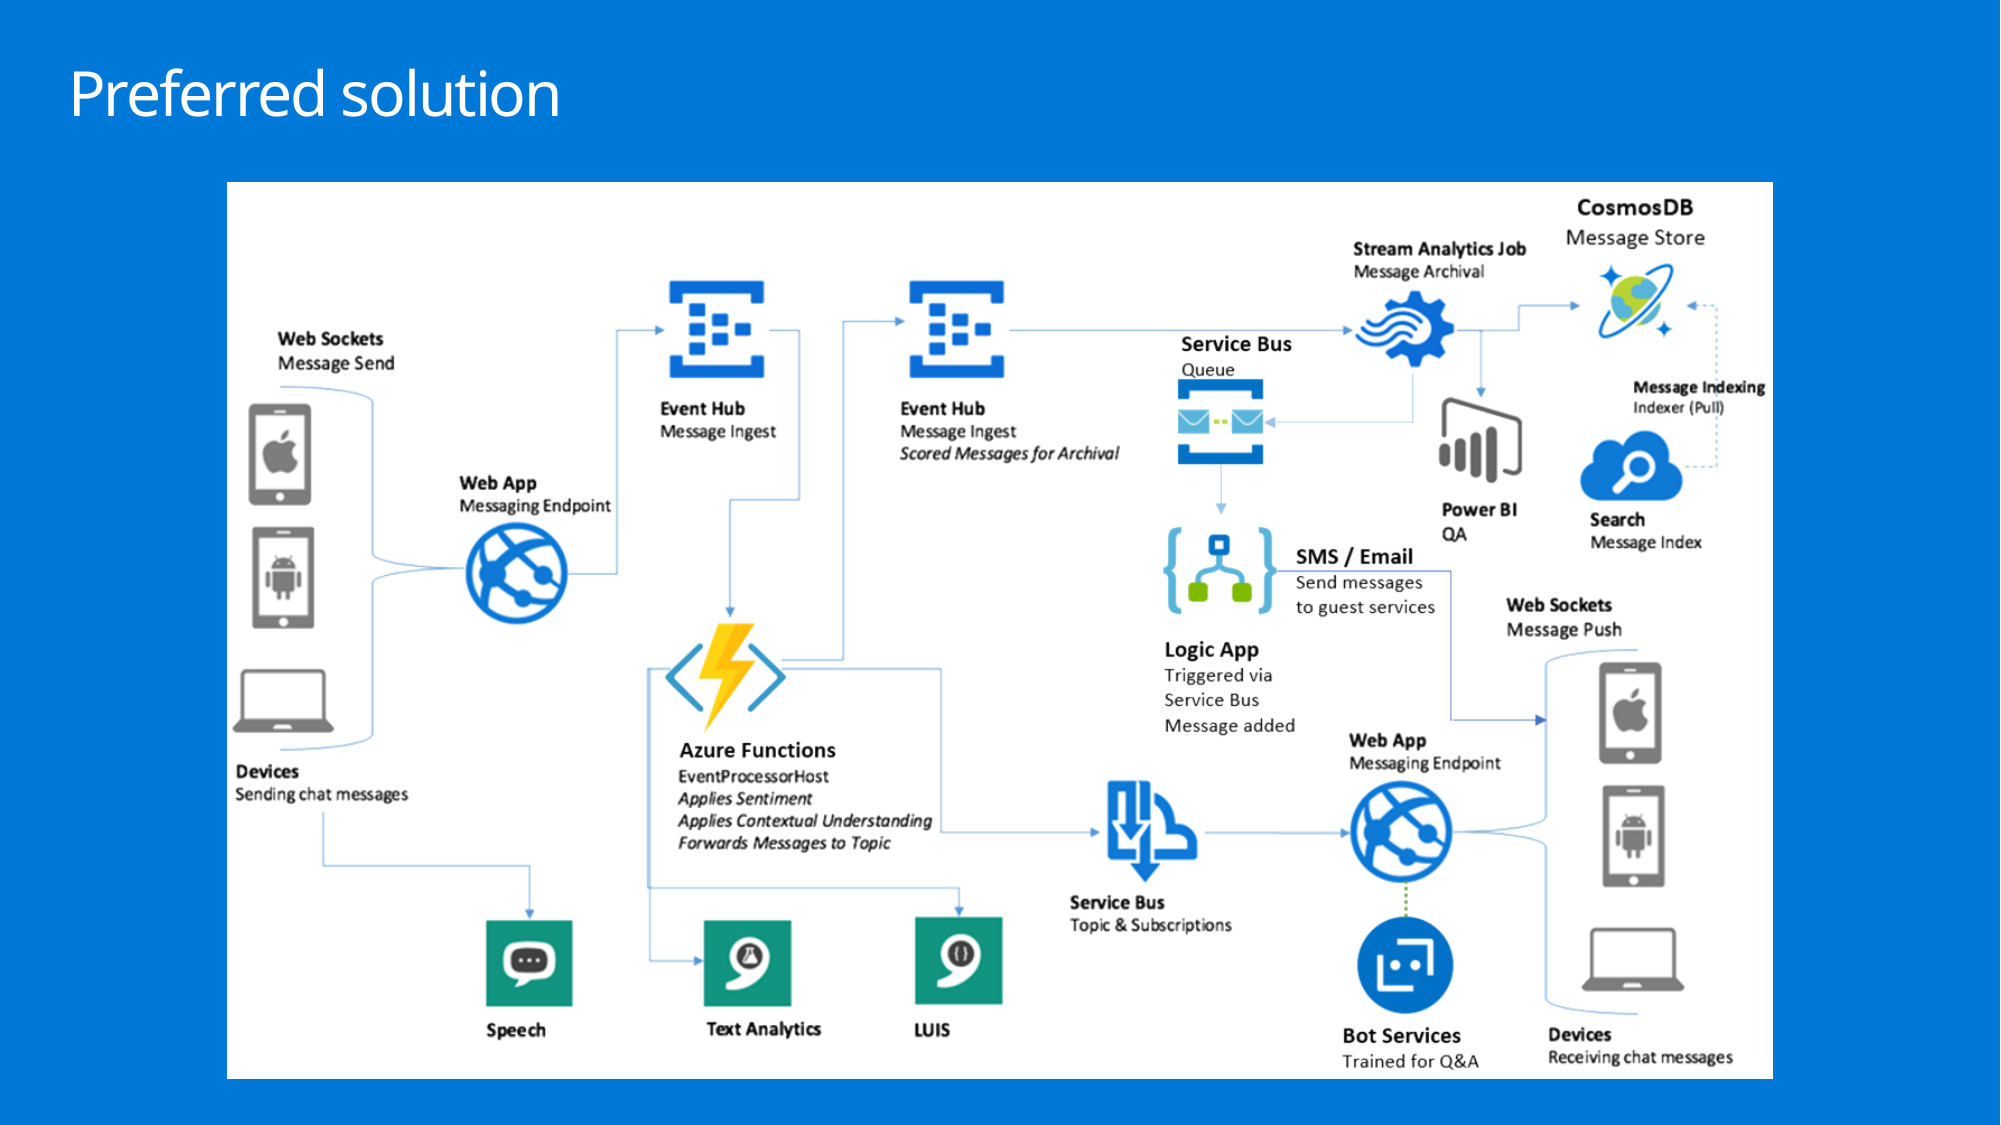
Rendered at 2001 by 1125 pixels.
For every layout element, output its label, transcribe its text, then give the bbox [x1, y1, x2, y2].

title Preferred solution [44, 47, 1957, 196]
picture [227, 181, 1773, 1079]
